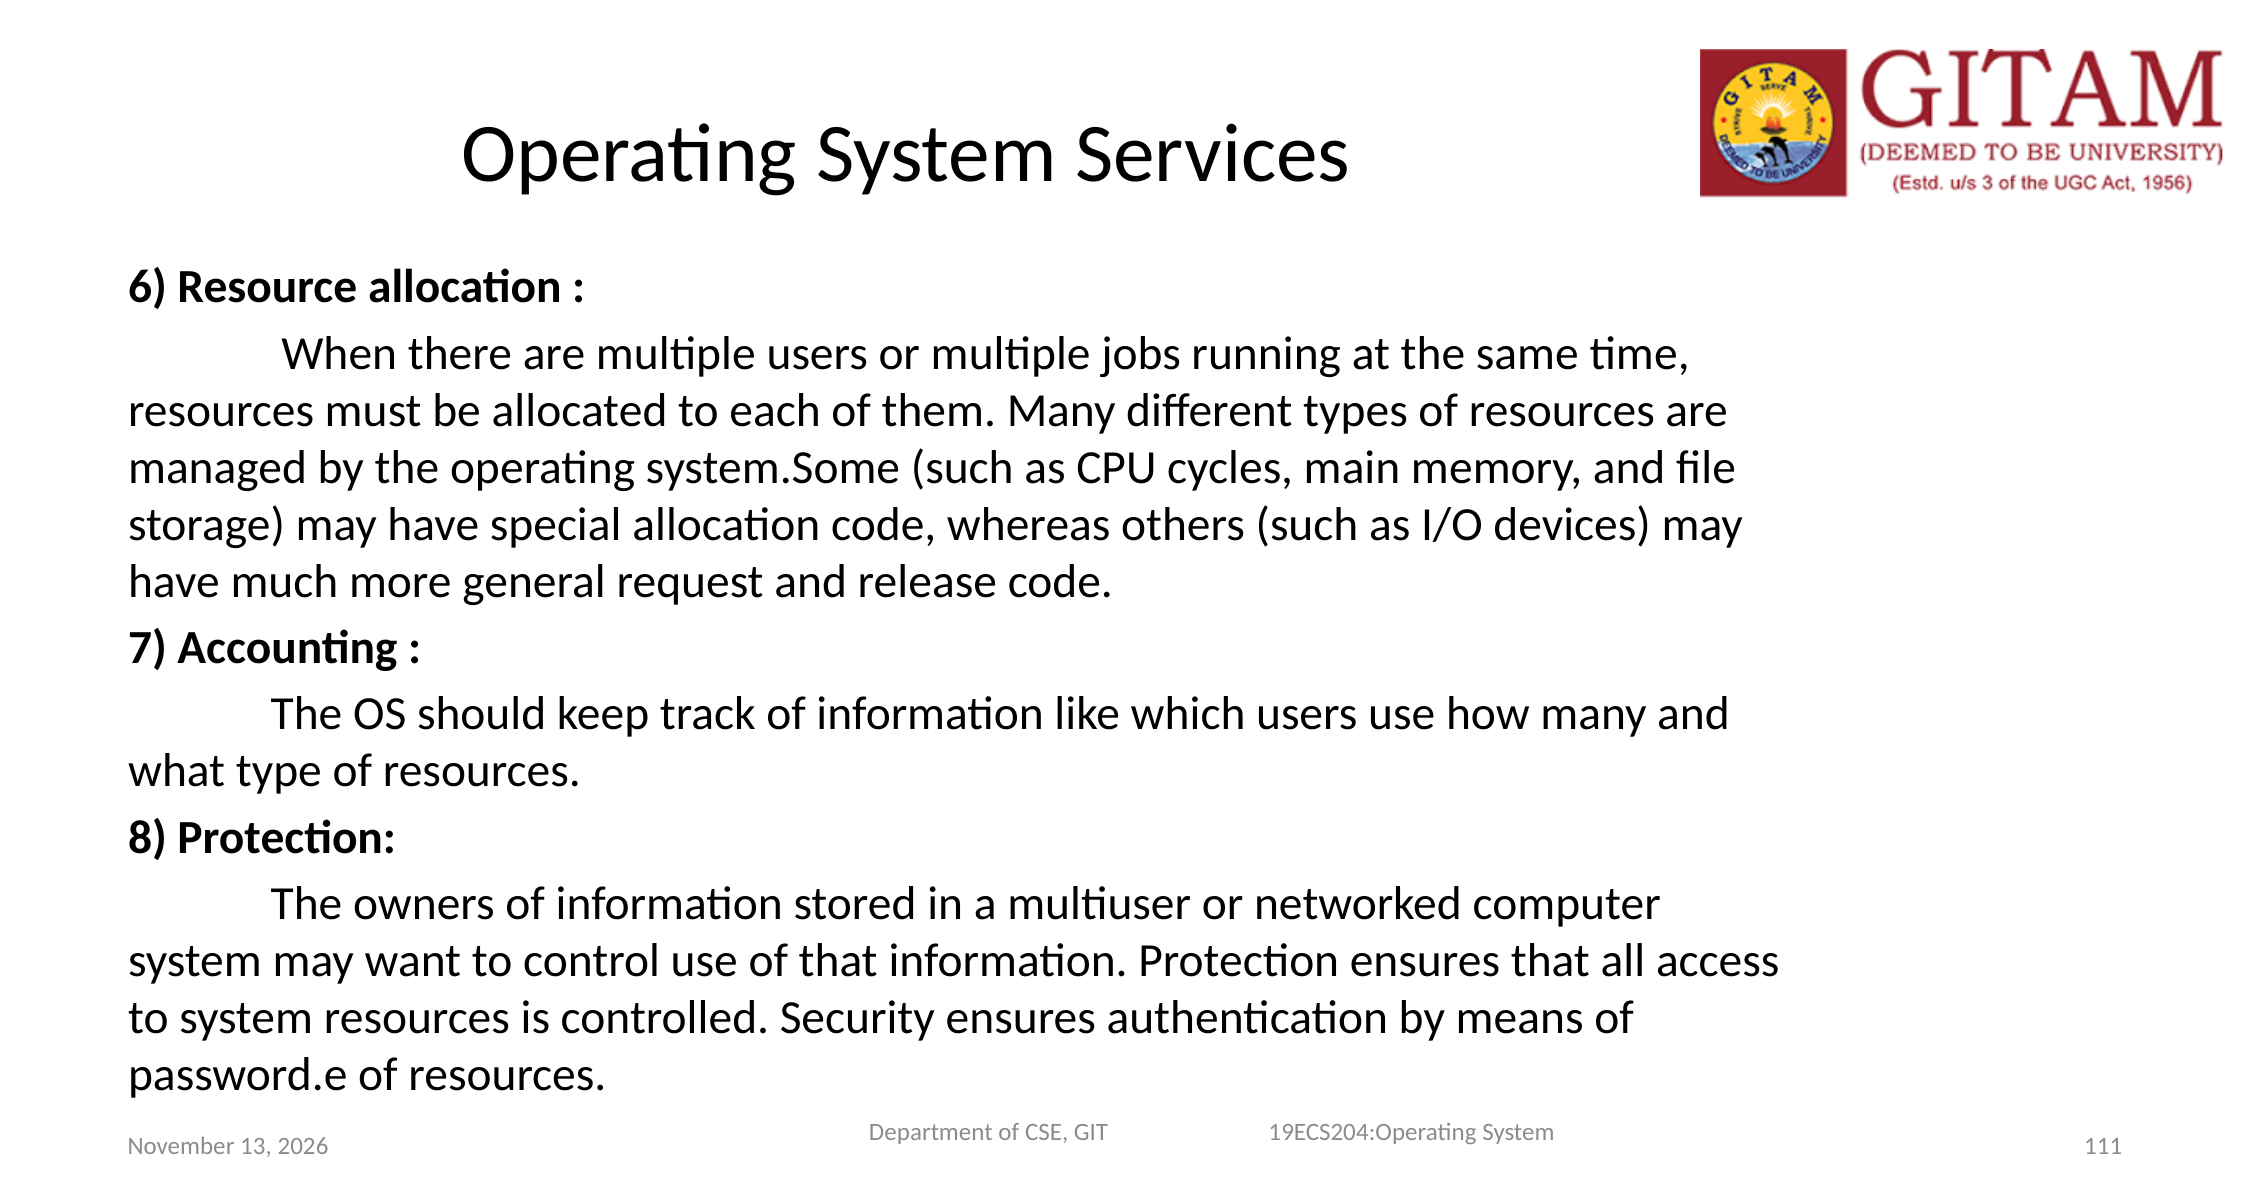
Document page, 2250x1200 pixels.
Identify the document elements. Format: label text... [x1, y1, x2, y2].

footer Department of CSE, GIT 19ECS204:Operating System [759, 1113, 1666, 1177]
picture [1699, 49, 2235, 201]
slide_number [112, 1112, 638, 1177]
title Operating System Services [112, 48, 1700, 249]
list 6) Resource allocation : When there are multiple users or multiple jobs running at the same time, resources must be allocated to each of them. Many different types of resources are managed by the operating system.Some (such as CPU cycles, main memory, and file storage) may have special allocation code, whereas others (such as I/O devices) may have much more general request and release code. 7) Accounting : The OS should keep track of information like which users use how many and what type of resources. 8) Protection: The owners of information stored in a multiuser or networked computer system may want to control use of that information. Protection ensures that all access to system resources is controlled. Security ensures authentication by means of password.e of resources. [113, 248, 1813, 1112]
slide_number 111 [1612, 1112, 2138, 1177]
